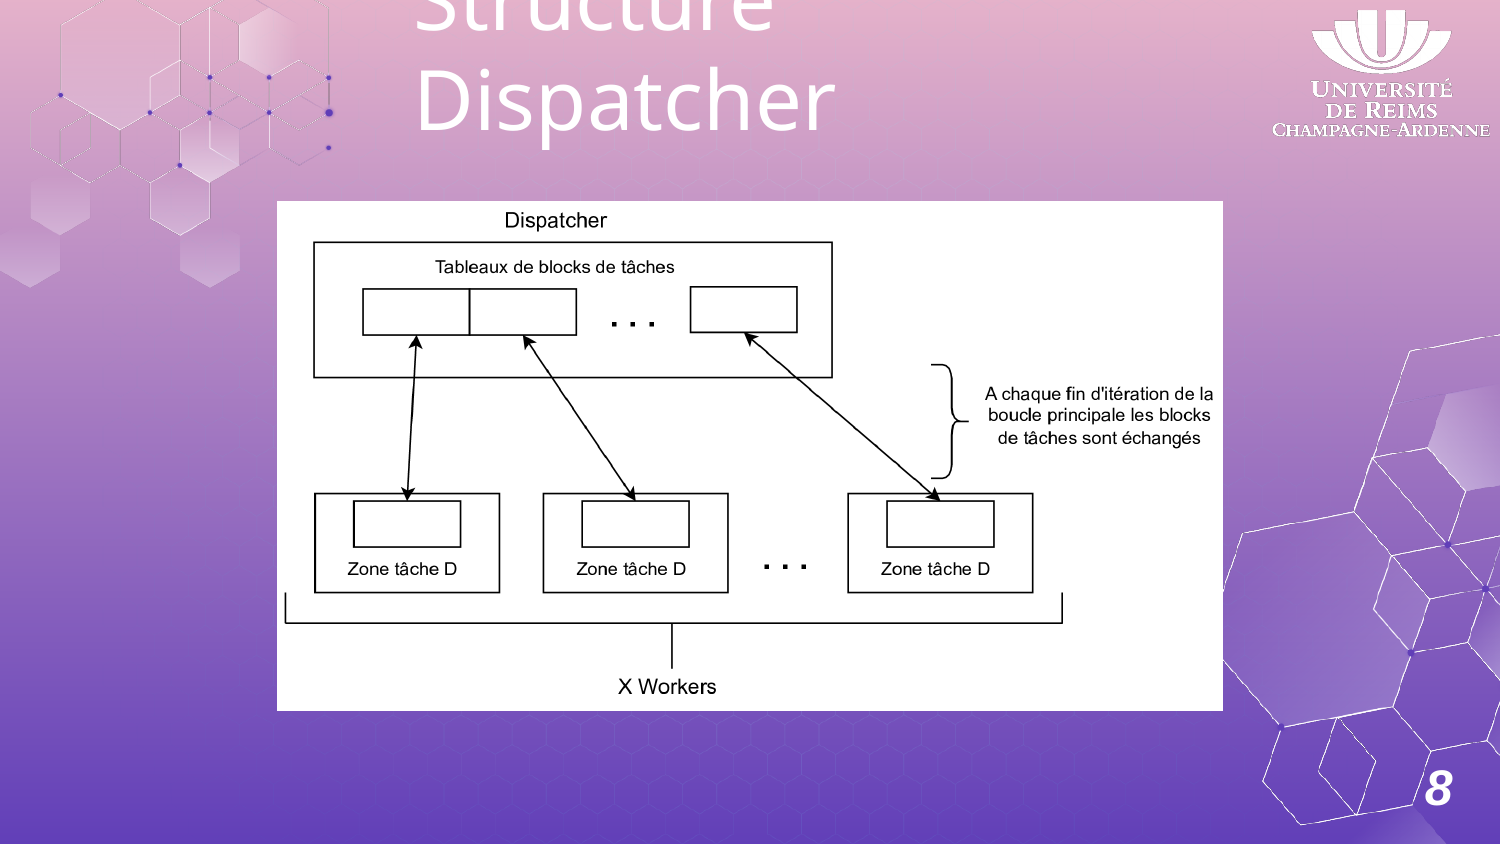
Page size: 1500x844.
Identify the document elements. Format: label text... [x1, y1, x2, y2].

picture [0, 0, 1500, 844]
title Structure Dispatcher [398, 52, 1102, 163]
